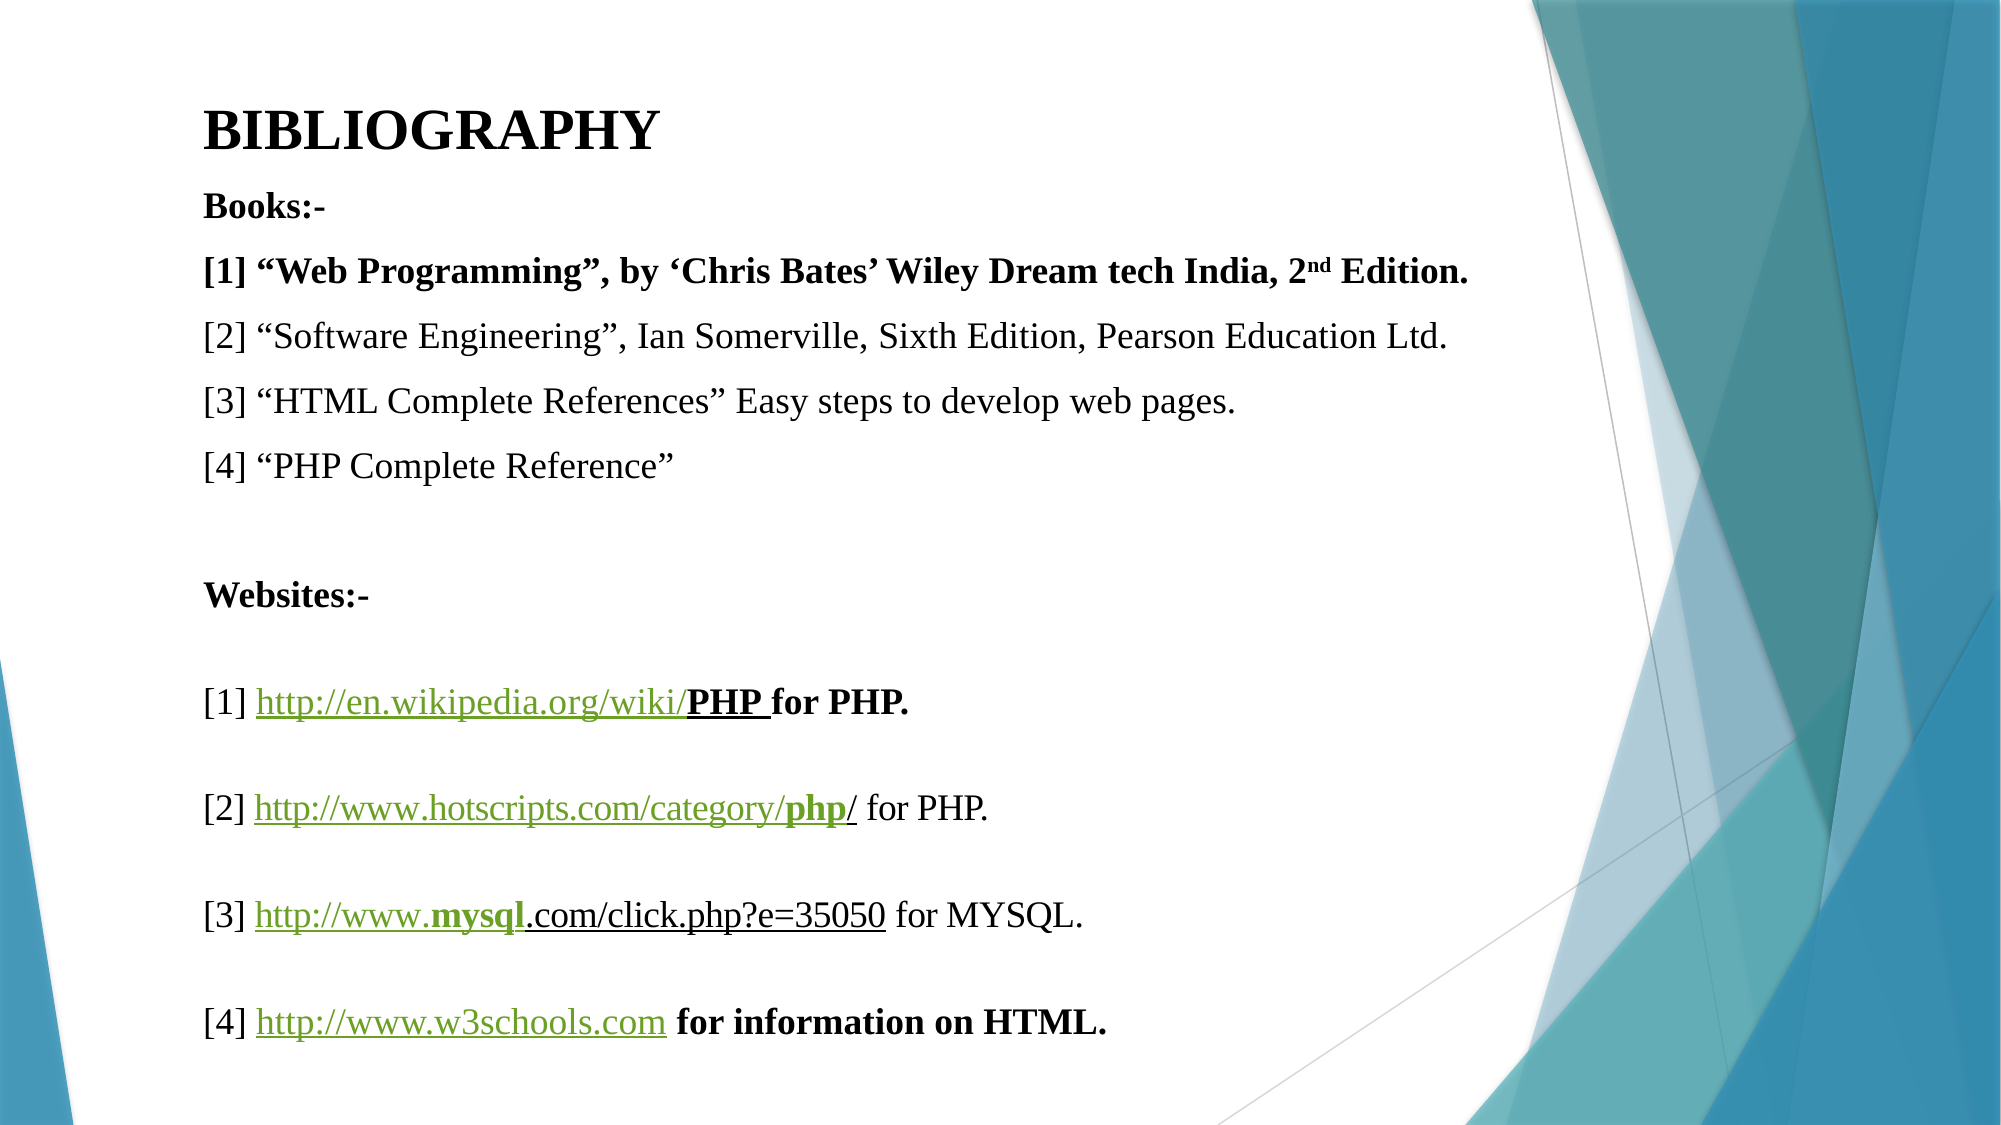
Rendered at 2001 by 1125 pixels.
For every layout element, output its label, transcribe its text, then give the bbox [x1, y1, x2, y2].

text_box BIBLIOGRAPHY Books:- [1] “Web Programming”, by ‘Chris Bates’ Wiley Dream tech India, 2nd Edition. [2] “Software Engineering”, Ian Somerville, Sixth Edition, Pearson Education Ltd. [3] “HTML Complete References” Easy steps to develop web pages. [4] “PHP Complete Reference” Websites:- [1] http://en.wikipedia.org/wiki/PHP for PHP. [2] http://www.hotscripts.com/category/php/ for PHP. [3] http://www.mysql.com/click.php?e=35050 for MYSQL. [4] http://www.w3schools.com for information on HTML. [188, 79, 1549, 1050]
